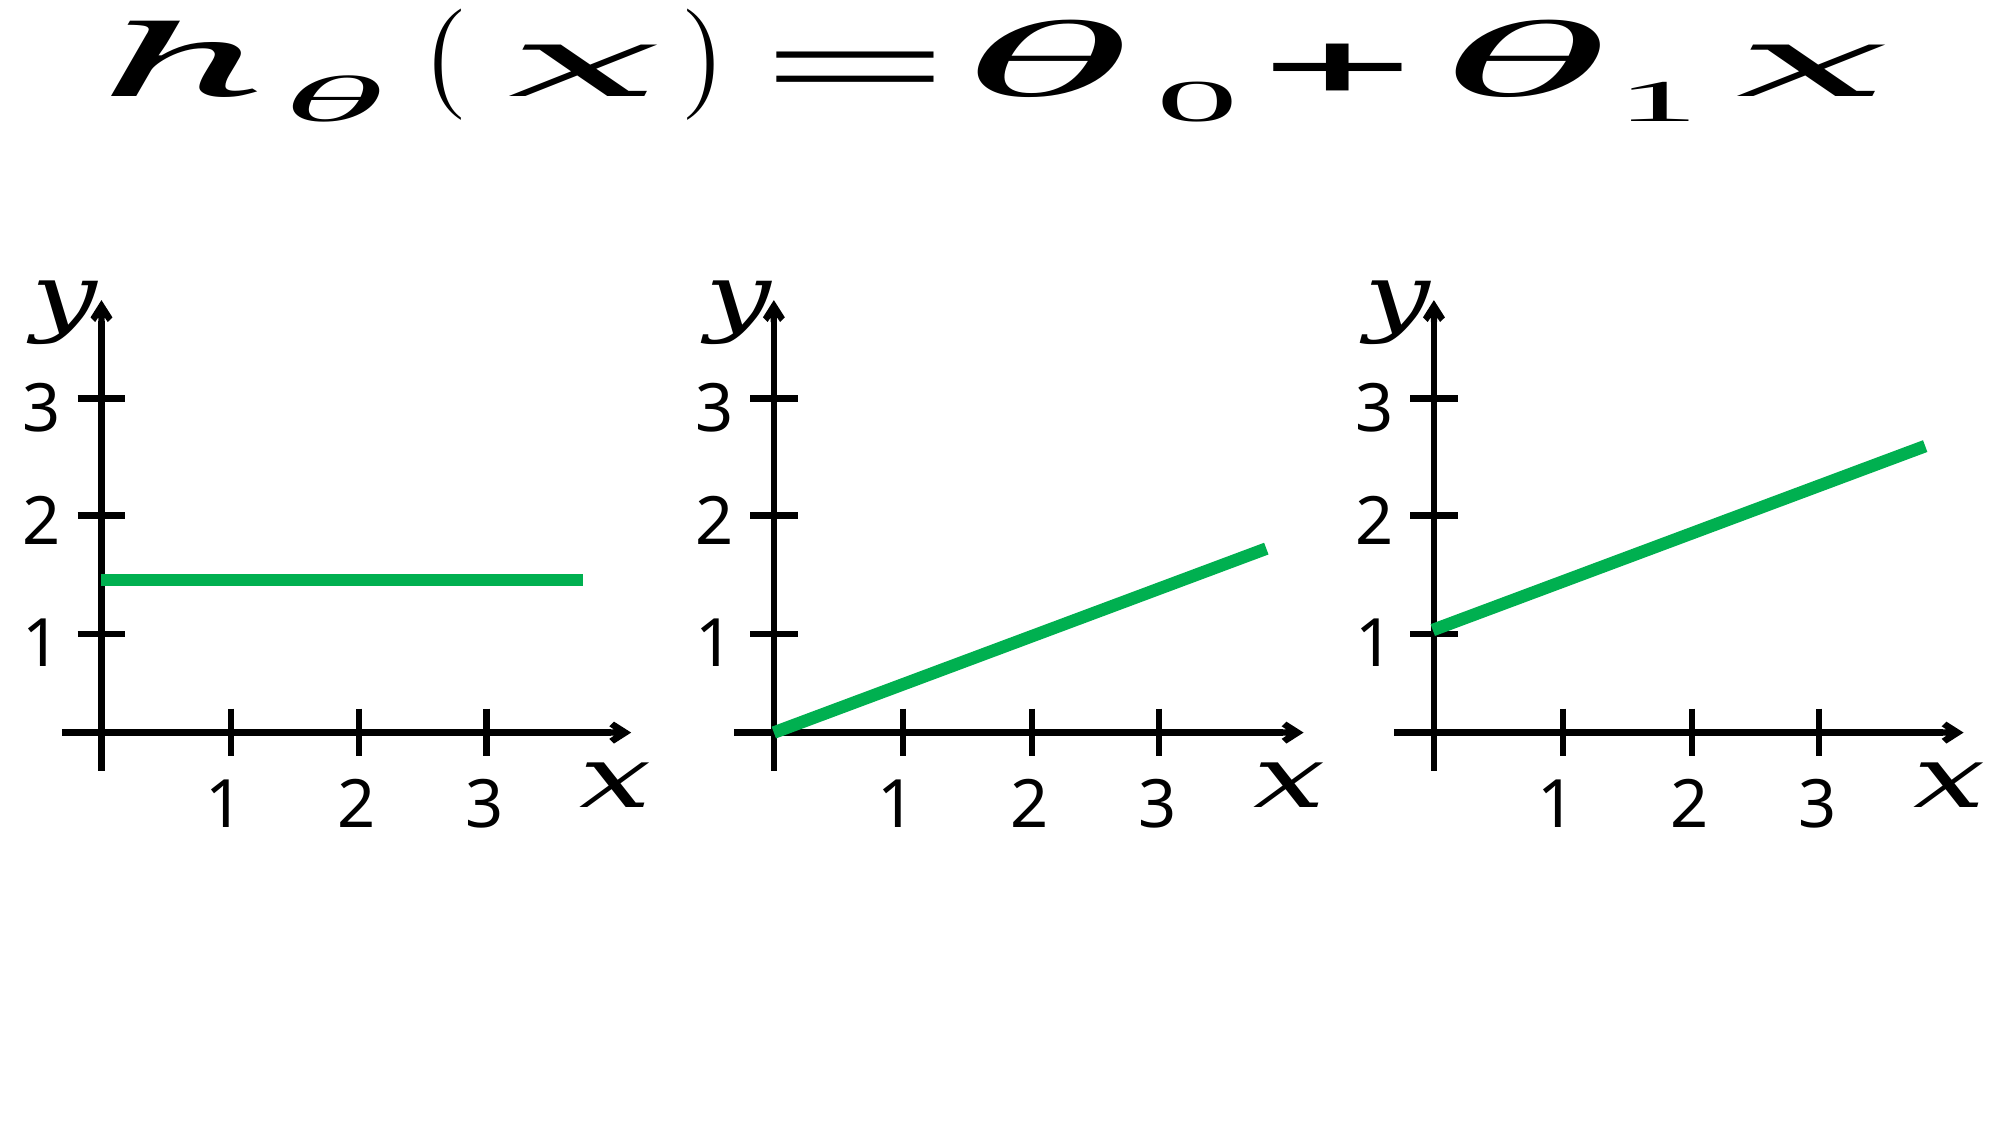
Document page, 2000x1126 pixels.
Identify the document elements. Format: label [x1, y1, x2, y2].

text_box [9, 299, 632, 850]
text_box [773, 548, 1267, 733]
text_box [681, 299, 1304, 850]
text_box [1432, 445, 1926, 631]
text_box [1341, 299, 1964, 850]
